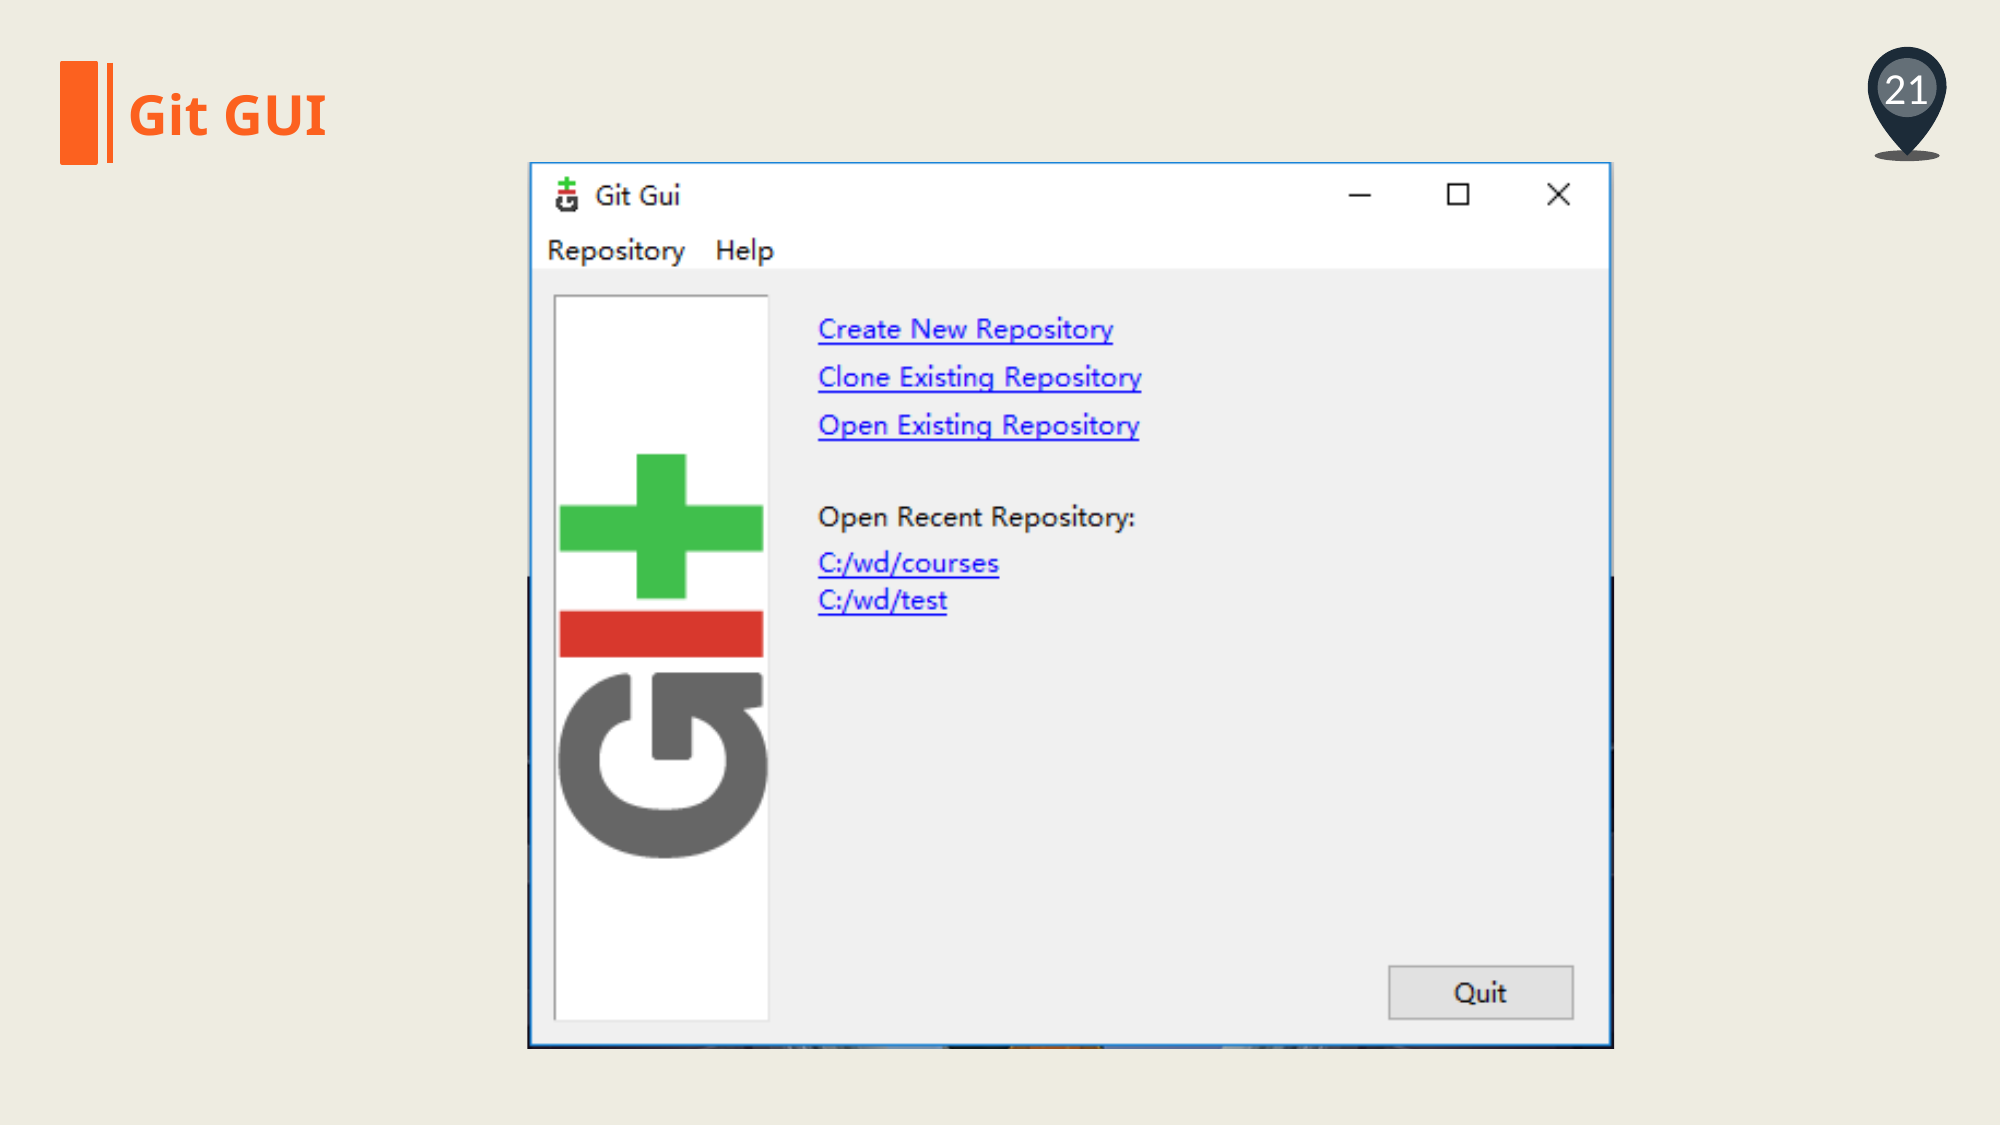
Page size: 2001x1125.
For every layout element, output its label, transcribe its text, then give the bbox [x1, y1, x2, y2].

picture [527, 162, 1615, 1049]
slide_number 21 [1673, 57, 2000, 118]
text_box [60, 61, 98, 165]
text_box Git GUI [115, 72, 800, 154]
